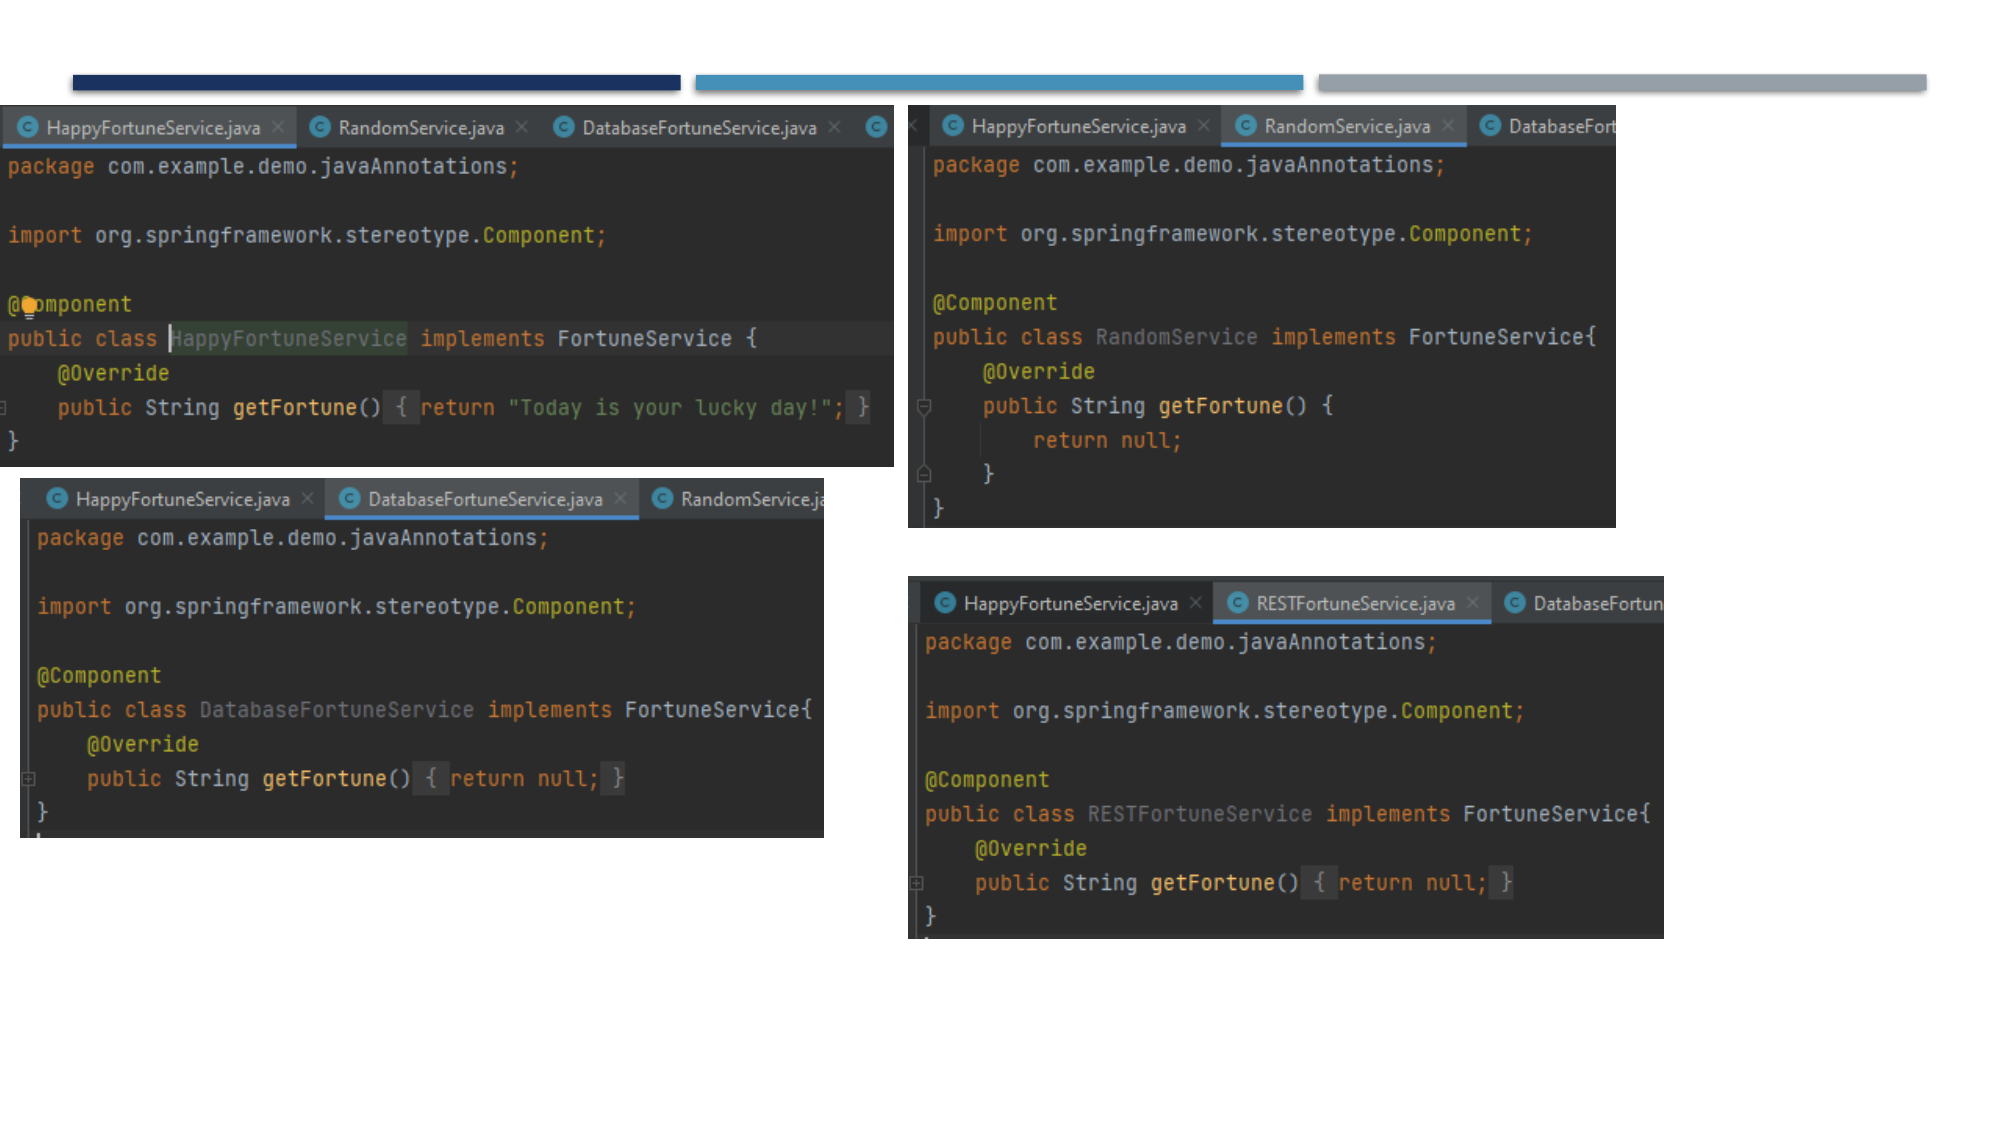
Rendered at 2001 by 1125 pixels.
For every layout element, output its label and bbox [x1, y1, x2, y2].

picture [19, 478, 824, 839]
picture [908, 575, 1665, 940]
picture [0, 105, 895, 468]
picture [908, 105, 1616, 529]
